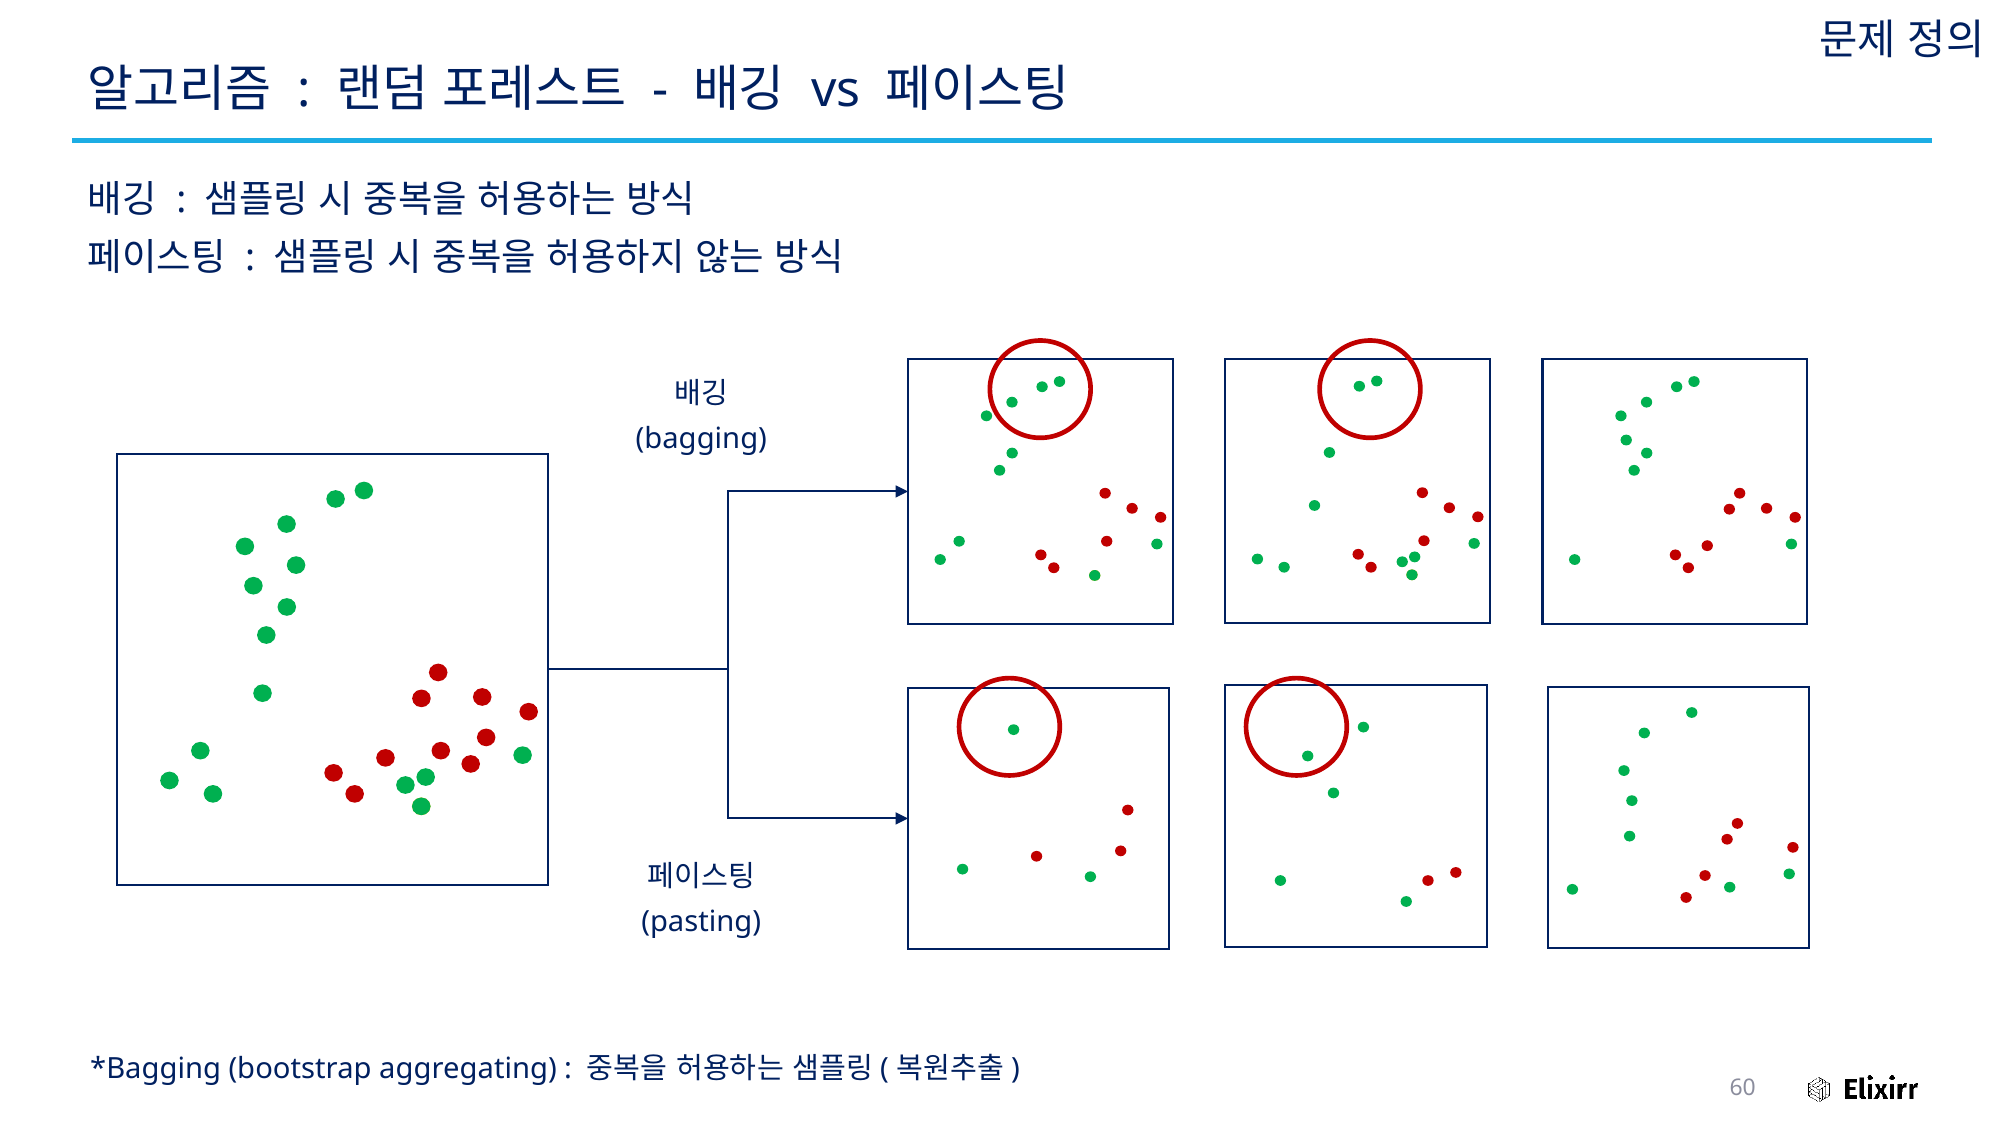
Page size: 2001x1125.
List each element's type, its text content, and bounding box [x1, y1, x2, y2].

text_box [1669, 380, 1684, 394]
text_box [1245, 677, 1348, 777]
text_box [1125, 501, 1139, 515]
text_box [1153, 510, 1168, 524]
text_box [1722, 502, 1737, 516]
text_box [1700, 539, 1715, 553]
text_box [1224, 684, 1488, 948]
text_box [1617, 764, 1631, 778]
text_box [1083, 870, 1098, 884]
text_box [1442, 501, 1457, 515]
text_box [1005, 446, 1019, 460]
picture [1808, 1075, 1918, 1102]
text_box [1627, 463, 1641, 477]
text_box [1273, 874, 1288, 888]
text_box [1326, 786, 1341, 800]
text_box [1099, 534, 1114, 548]
text_box [933, 553, 947, 567]
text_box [548, 669, 909, 819]
text_box [1732, 486, 1747, 500]
text_box 페이스팅 (pasting) [619, 828, 784, 945]
text_box [1307, 498, 1322, 512]
text_box [1318, 339, 1422, 439]
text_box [116, 453, 549, 885]
text_box [1098, 486, 1112, 500]
text_box [1687, 375, 1701, 389]
text_box [1421, 874, 1435, 888]
text_box [1224, 358, 1491, 624]
text_box [1720, 832, 1734, 846]
text_box [958, 677, 1061, 777]
slide_number 60 [1695, 1058, 1790, 1119]
text_box [1681, 561, 1696, 575]
text_box [907, 358, 1174, 625]
text_box 문제 정의 [1389, 5, 2000, 71]
text_box [1471, 510, 1485, 524]
text_box [1614, 409, 1628, 423]
text_box [1788, 510, 1802, 524]
text_box [1034, 548, 1048, 562]
text_box [1784, 537, 1799, 551]
text_box [1087, 568, 1102, 582]
text_box [1029, 849, 1044, 863]
text_box [1322, 445, 1337, 459]
text_box [955, 862, 970, 876]
text_box [1547, 686, 1810, 949]
text_box [1364, 560, 1378, 574]
text_box [1395, 555, 1409, 569]
text_box [1639, 395, 1654, 409]
text_box [988, 339, 1092, 439]
text_box [1759, 501, 1774, 515]
text_box [1399, 895, 1414, 908]
text_box [1250, 552, 1265, 566]
text_box [907, 687, 1170, 950]
text_box [979, 409, 994, 423]
title 알고리즘 : 랜덤 포레스트 - 배깅 vs 페이스팅 [72, 43, 1933, 138]
text_box [1668, 548, 1683, 562]
text_box [1415, 486, 1430, 500]
text_box [1567, 553, 1582, 567]
text_box [992, 463, 1007, 477]
text_box [1150, 537, 1164, 551]
text_box [1622, 829, 1637, 843]
text_box [1356, 720, 1371, 734]
text_box [1698, 869, 1712, 882]
text_box [1786, 840, 1800, 854]
text_box [1565, 882, 1580, 896]
text_box [1637, 726, 1652, 740]
text_box [1639, 446, 1654, 460]
text_box [952, 534, 966, 548]
text_box [1449, 865, 1463, 879]
text_box [1047, 561, 1061, 575]
text_box [1417, 534, 1431, 548]
text_box [1405, 568, 1419, 582]
text_box [1619, 433, 1634, 447]
text_box [1351, 547, 1365, 561]
text_box [1782, 867, 1796, 881]
text_box [1277, 560, 1291, 574]
text_box *Bagging (bootstrap aggregating) : 중복을 허용하는 샘플링(복원추출) [75, 1014, 1054, 1092]
text_box [1541, 358, 1808, 625]
text_box [1113, 844, 1128, 858]
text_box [548, 491, 909, 669]
text_box [1407, 550, 1422, 564]
text_box [1467, 536, 1481, 550]
text_box [1625, 794, 1639, 808]
list 배깅 : 샘플링 시 중복을 허용하는 방식 페이스팅 : 샘플링 시 중복을 허용하지 않는 방식 [72, 153, 1933, 343]
text_box [1121, 803, 1135, 817]
text_box [1730, 816, 1745, 830]
text_box 배깅 (bagging) [619, 346, 784, 463]
text_box [1679, 891, 1693, 904]
text_box [1685, 706, 1699, 720]
text_box [1722, 880, 1737, 894]
